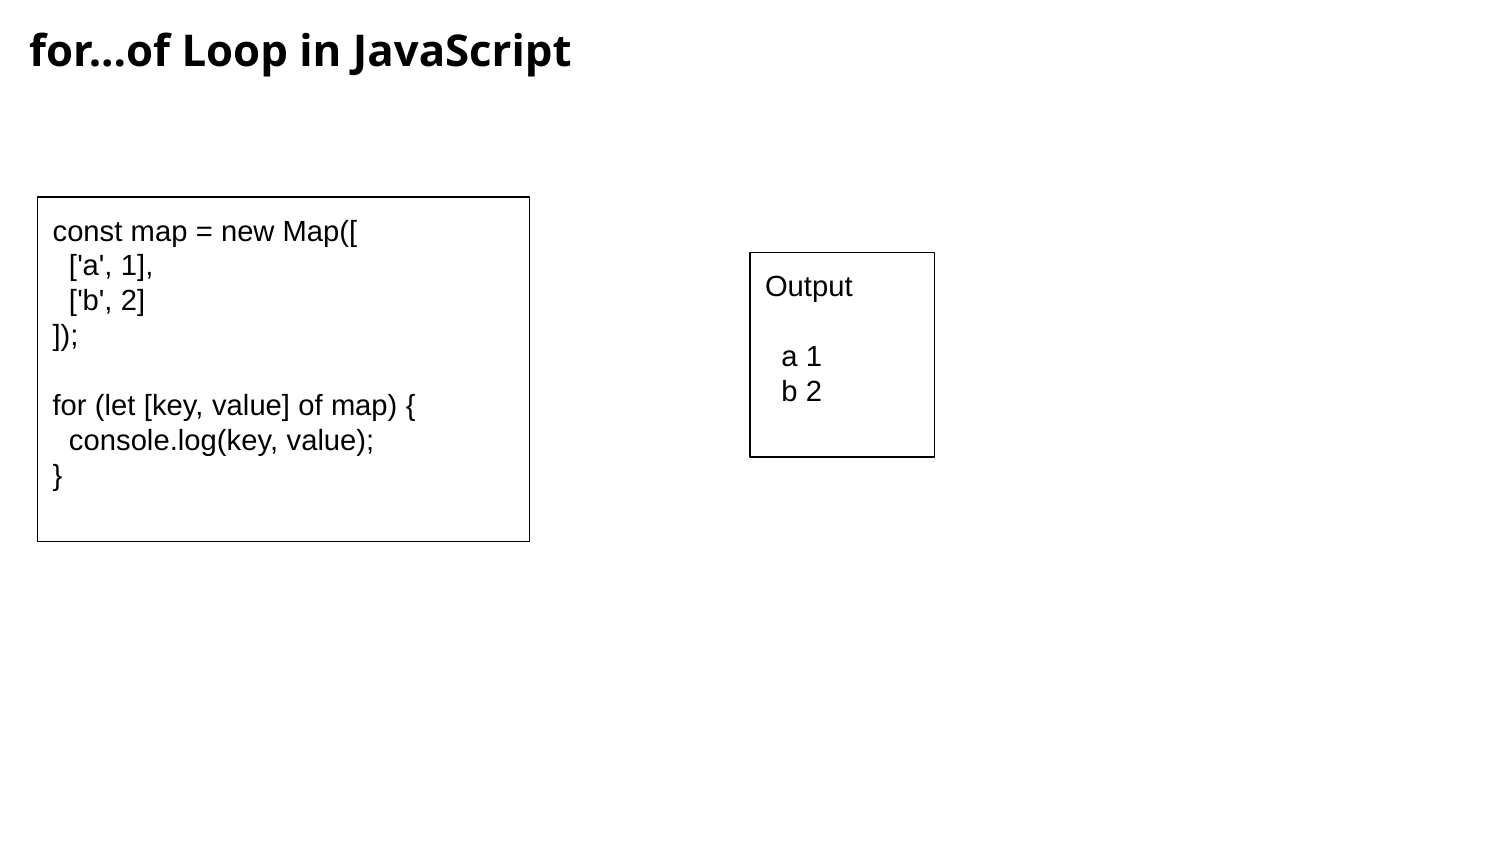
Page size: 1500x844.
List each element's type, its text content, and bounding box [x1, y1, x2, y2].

title for...of Loop in JavaScript [14, 14, 1350, 85]
text_box const map = new Map([ ['a', 1], ['b', 2] ]); for (let [key, value] of map) { console.log(key, value); } [37, 196, 530, 542]
text_box Output a 1 b 2 [749, 252, 935, 458]
